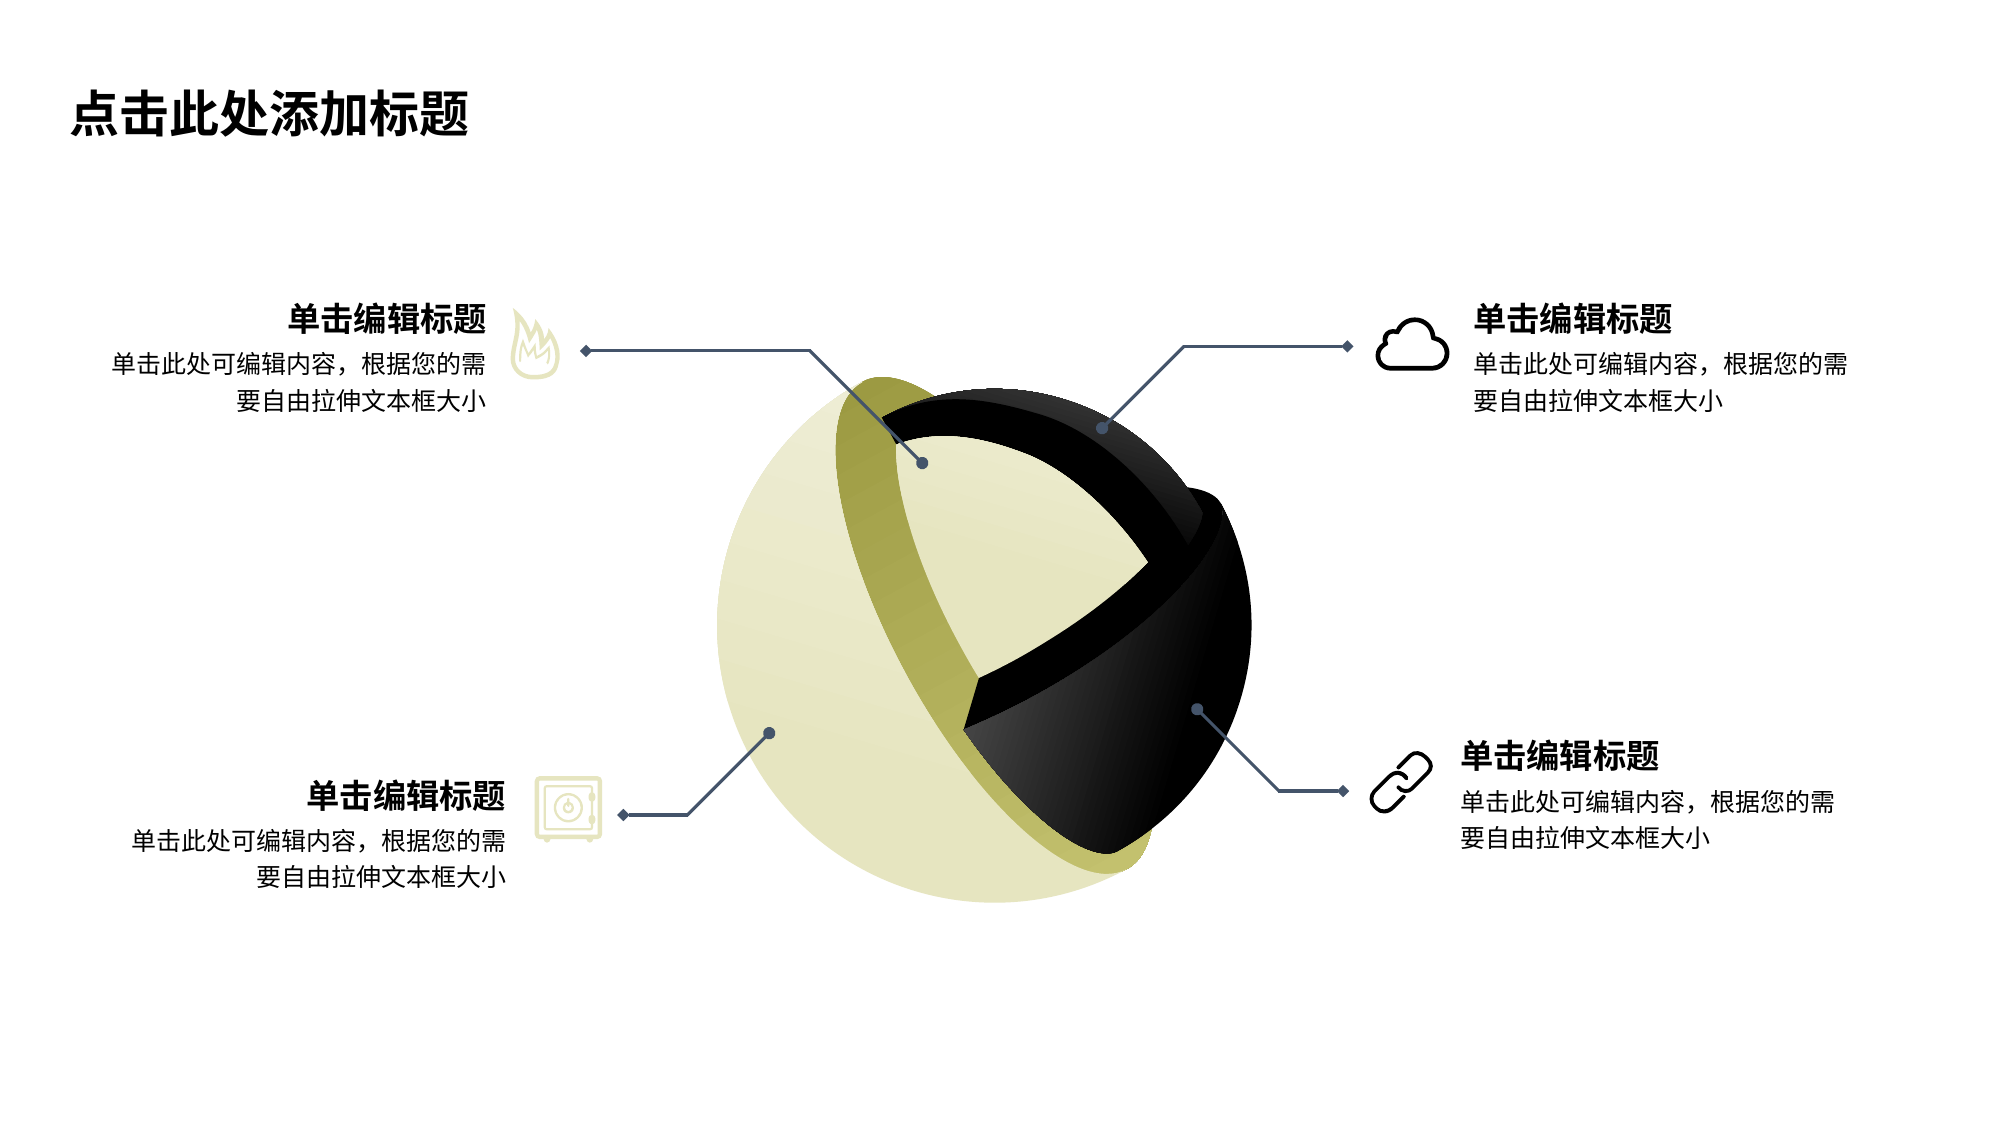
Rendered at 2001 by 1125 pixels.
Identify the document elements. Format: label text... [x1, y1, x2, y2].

text_box 单击编辑标题 [1460, 727, 1673, 776]
text_box 点击此处添加标题 [55, 75, 507, 151]
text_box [1197, 709, 1280, 792]
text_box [632, 791, 679, 838]
text_box 单击此处可编辑内容，根据您的需要自由拉伸文本框大小 [1460, 780, 1844, 853]
text_box 单击此处可编辑内容，根据您的需要自由拉伸文本框大小 [123, 819, 507, 892]
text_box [1102, 346, 1185, 429]
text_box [1368, 749, 1433, 814]
text_box [1375, 317, 1450, 371]
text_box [687, 733, 770, 816]
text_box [510, 307, 562, 380]
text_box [809, 350, 923, 464]
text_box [733, 345, 1302, 969]
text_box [1287, 768, 1334, 815]
text_box 单击此处可编辑内容，根据您的需要自由拉伸文本框大小 [103, 343, 487, 415]
text_box 单击编辑标题 [293, 766, 507, 815]
text_box 单击编辑标题 [1473, 290, 1686, 339]
text_box 单击编辑标题 [274, 290, 487, 339]
text_box 单击此处可编辑内容，根据您的需要自由拉伸文本框大小 [1473, 343, 1857, 415]
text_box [534, 776, 603, 843]
